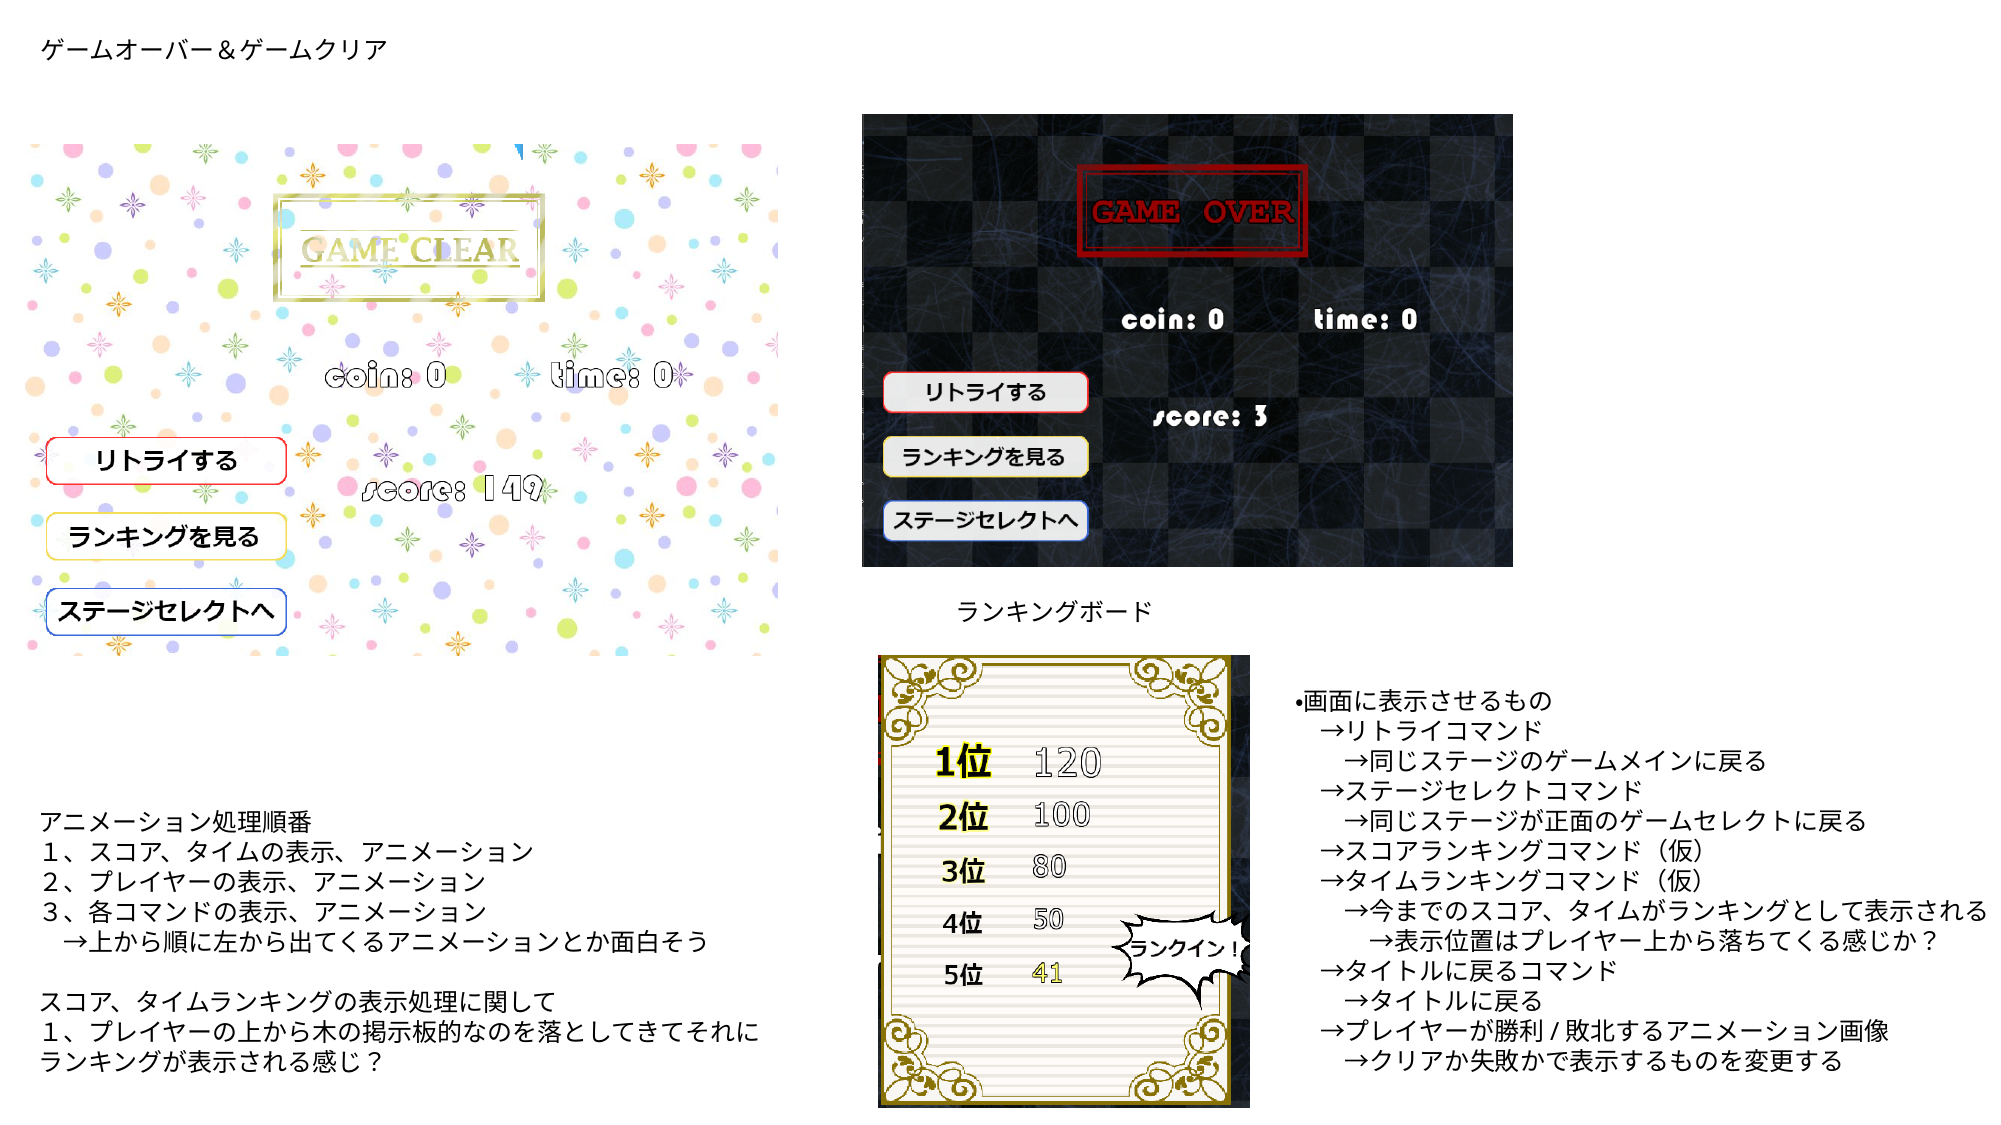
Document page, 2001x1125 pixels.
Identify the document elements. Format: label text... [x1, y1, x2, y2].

text_box ・画面に表示させるもの →リトライコマンド →同じステージのゲームメインに戻る →ステージセレクトコマンド →同じステージが正面のゲームセレクトに戻る →スコアランキングコマンド（仮） →タイムランキングコマンド（仮） →今までのスコア、タイムがランキングとして表示される →表示位置はプレイヤー上から落ちてくる感じか？ →タイトルに戻るコマンド →タイトルに戻る →プレイヤーが勝利/敗北するアニメーション画像 →クリアか失敗かで表示するものを変更する [1280, 678, 2000, 1083]
text_box ランキングボード [940, 589, 1188, 635]
text_box アニメーション処理順番 １、スコア、タイムの表示、アニメーション ２、プレイヤーの表示、アニメーション ３、各コマンドの表示、アニメーション →上から順に左から出てくるアニメーションとか面白そう スコア、タイムランキングの表示処理に関して １、プレイヤーの上から木の掲示板的なのを落としてきてそれに ランキングが表示される感じ？ [23, 799, 809, 1084]
text_box ゲームオーバー＆ゲームクリア [25, 27, 555, 73]
picture [25, 144, 779, 656]
picture [878, 655, 1250, 1108]
picture [862, 114, 1513, 567]
